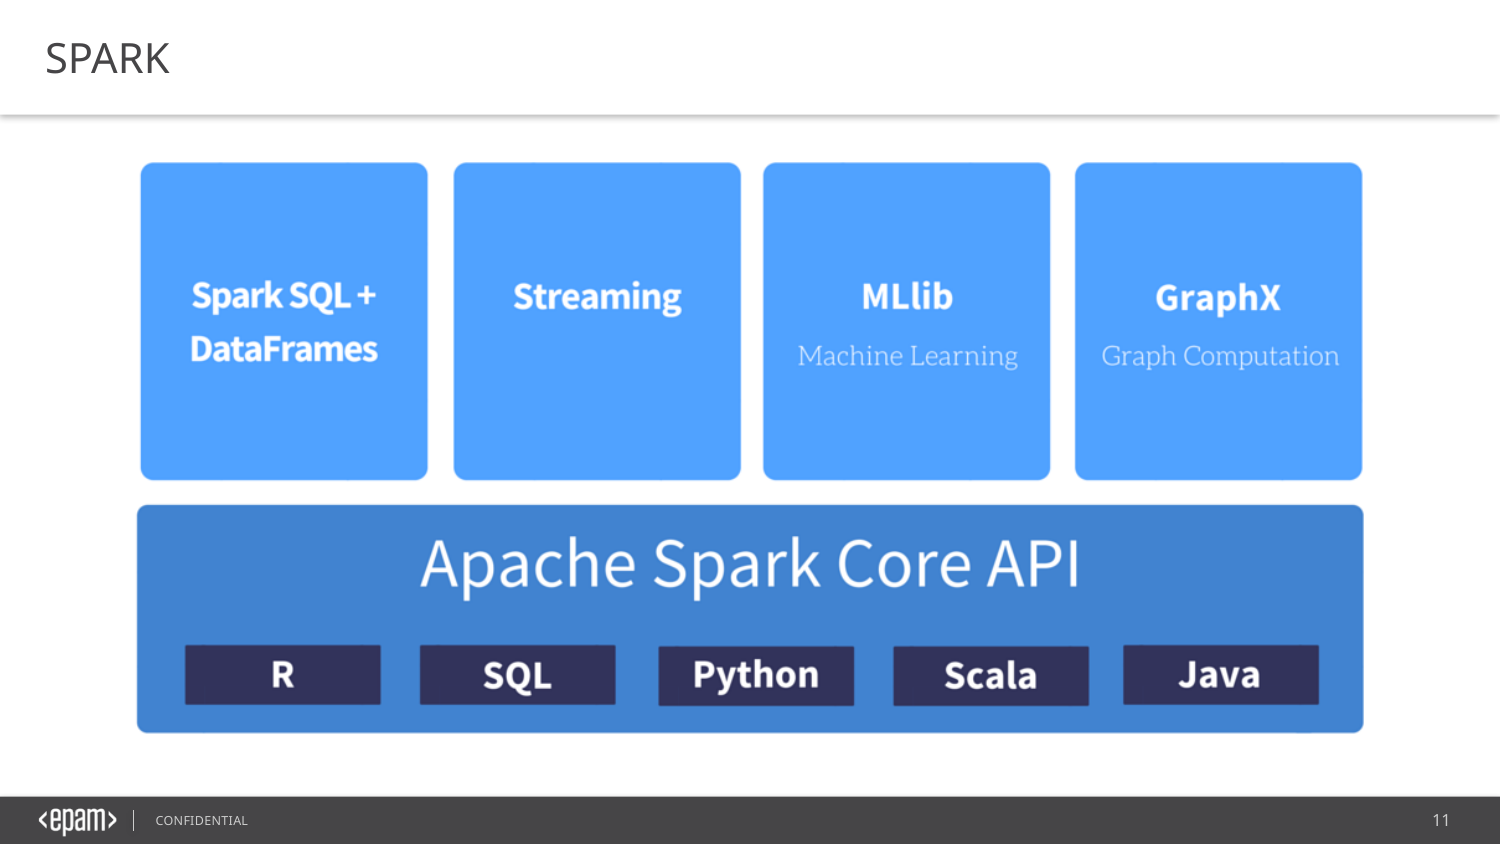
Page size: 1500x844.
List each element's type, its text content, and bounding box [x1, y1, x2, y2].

list SPARK [0, 0, 1500, 115]
picture [115, 130, 1385, 766]
picture [38, 808, 117, 837]
